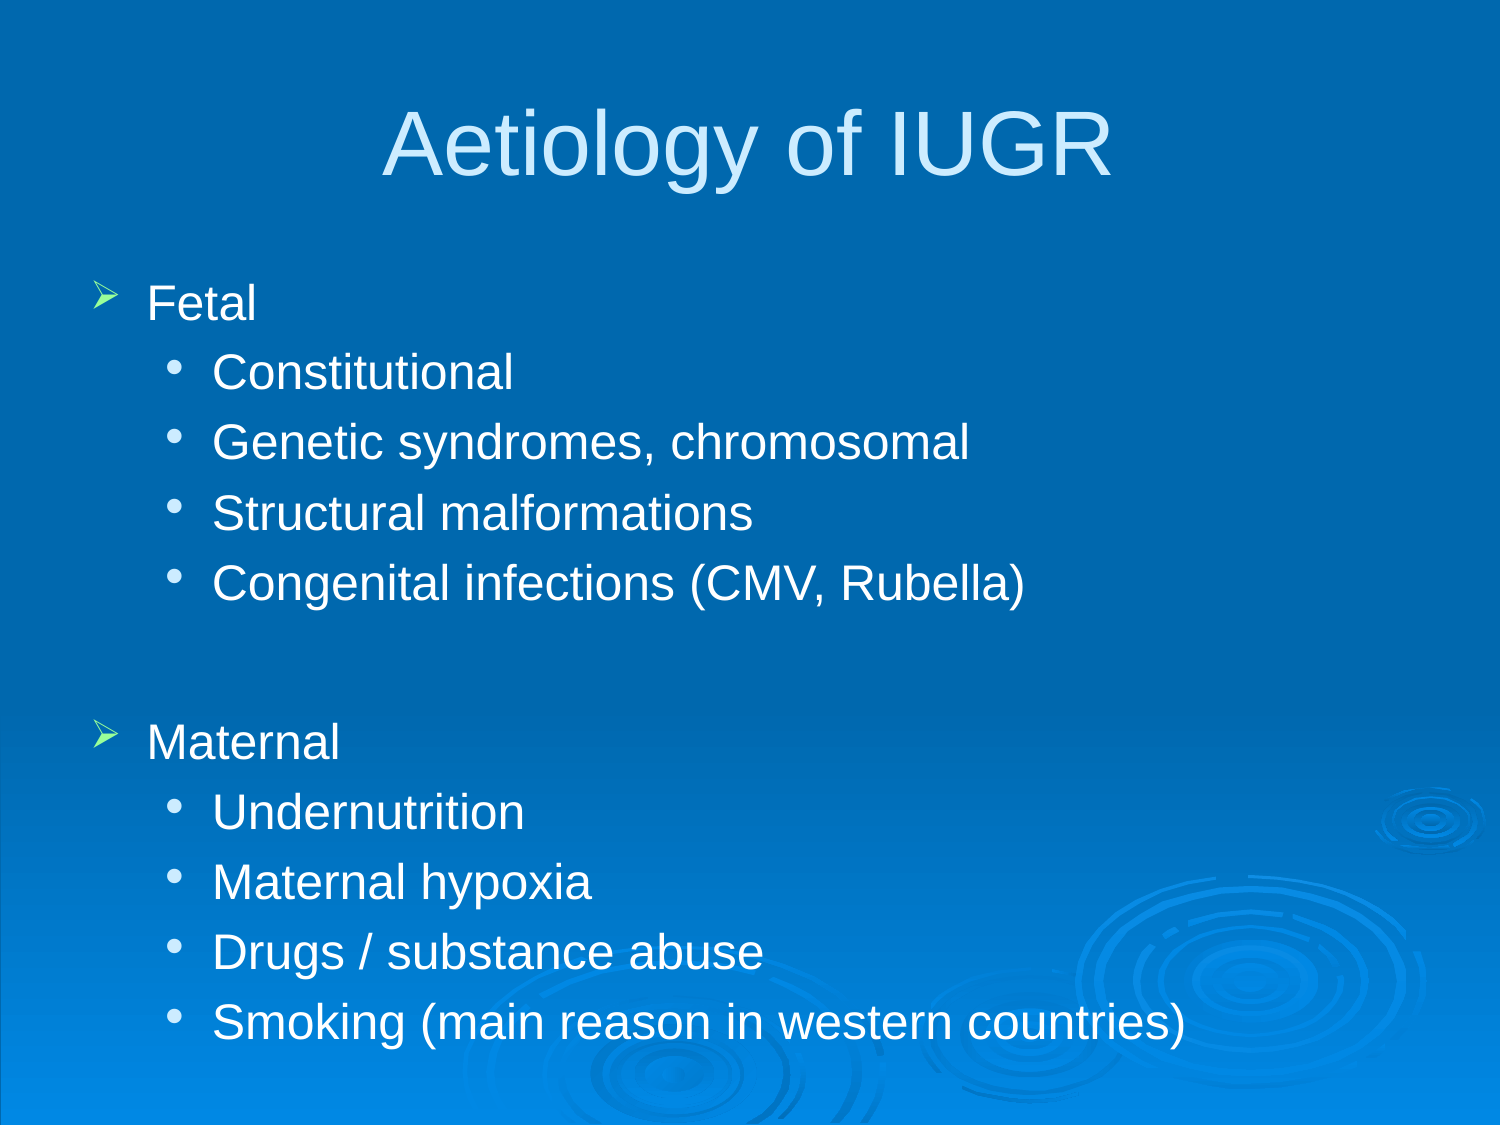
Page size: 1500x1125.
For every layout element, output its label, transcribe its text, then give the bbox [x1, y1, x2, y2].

title Aetiology of IUGR [74, 45, 1426, 233]
list Fetal Constitutional Genetic syndromes, chromosomal Structural malformations Congenital infections (CMV, Rubella) Maternal Undernutrition Maternal hypoxia Drugs / substance abuse Smoking (main reason in western countries) [74, 262, 1426, 1006]
